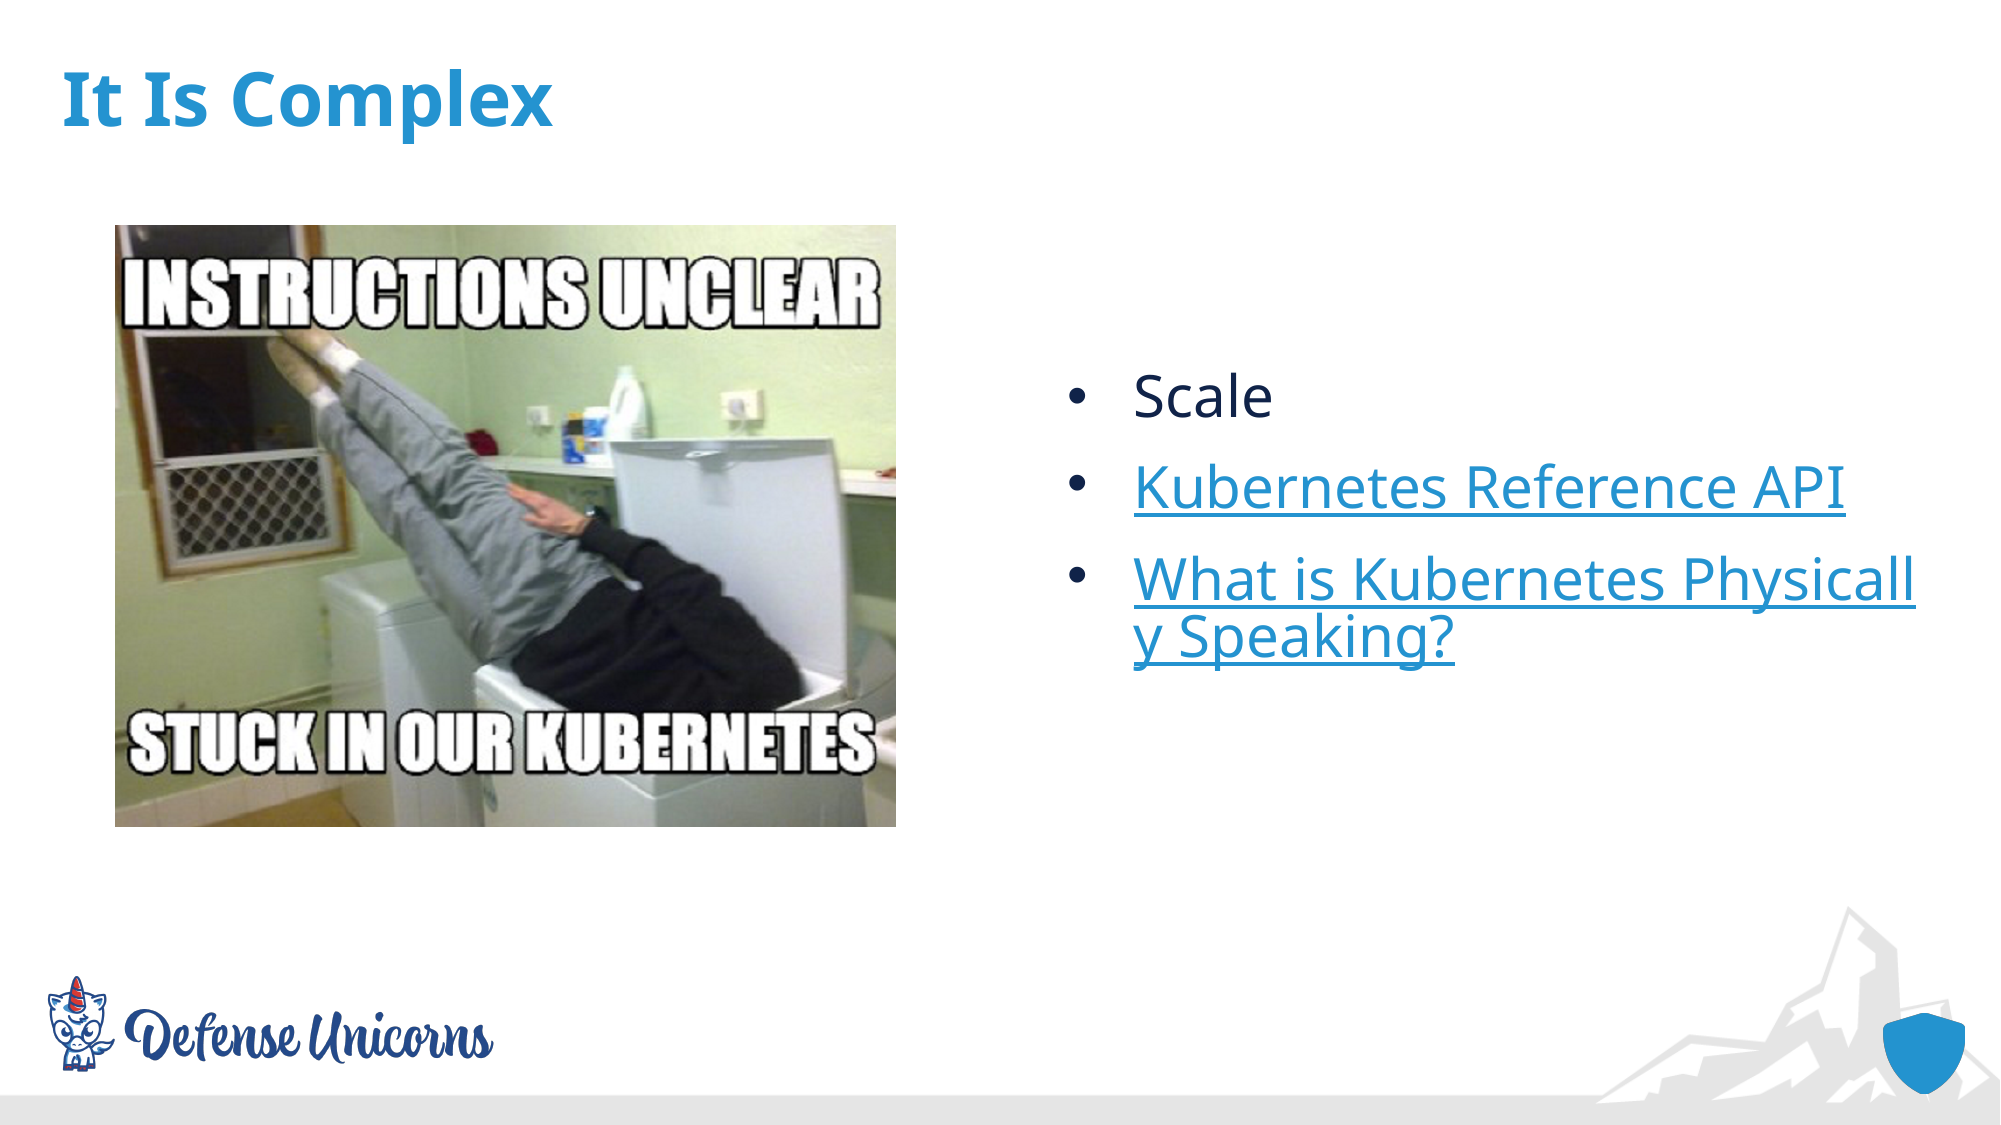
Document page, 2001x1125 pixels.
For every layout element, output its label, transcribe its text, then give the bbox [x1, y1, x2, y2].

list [115, 224, 896, 827]
title It Is Complex [47, 28, 1953, 177]
picture [0, 0, 2000, 1125]
list Scale Kubernetes Reference API What is Kubernetes Physically Speaking? [1043, 360, 1950, 1013]
